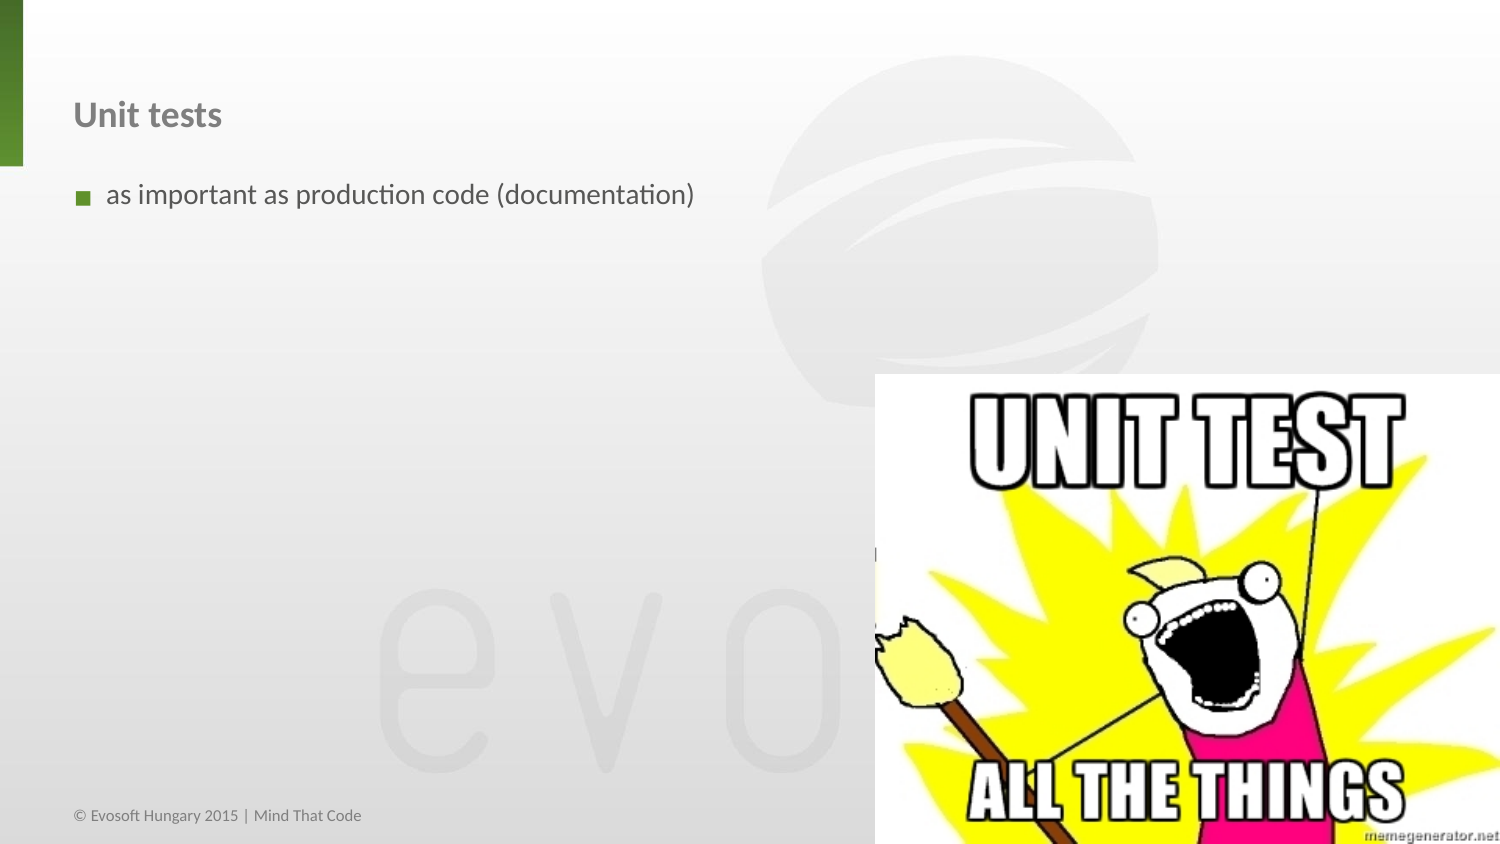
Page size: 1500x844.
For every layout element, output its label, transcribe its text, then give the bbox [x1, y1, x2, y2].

list Unit tests [73, 83, 1427, 129]
list as important as production code (documentation) [73, 168, 1427, 786]
picture [0, 0, 1500, 844]
